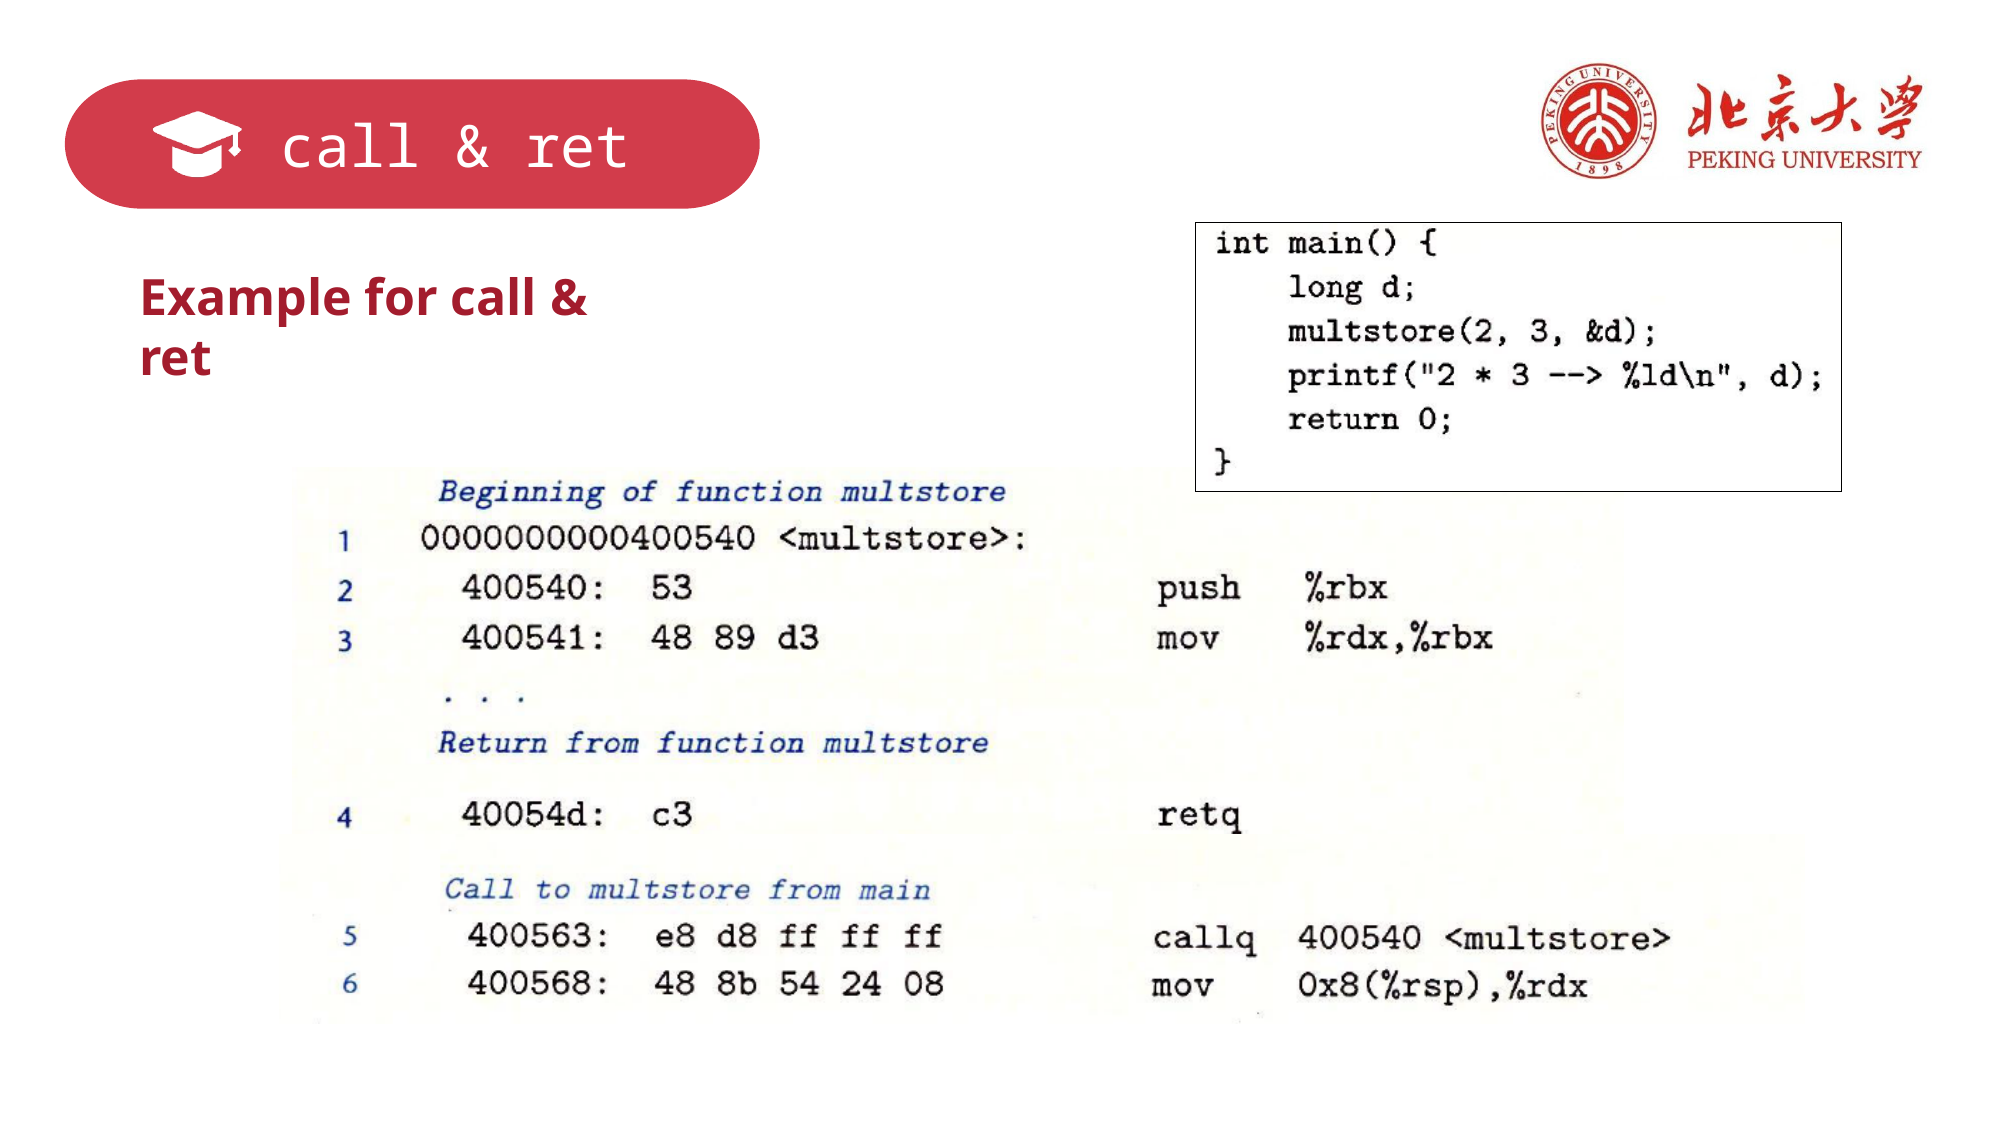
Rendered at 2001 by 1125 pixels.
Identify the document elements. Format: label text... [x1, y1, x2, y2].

text_box [66, 81, 758, 207]
text_box Example for call & ret [124, 258, 667, 394]
picture [146, 93, 248, 195]
picture [1538, 58, 1932, 180]
text_box call & ret [265, 101, 645, 186]
picture [1194, 222, 1842, 492]
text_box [279, 467, 1805, 1024]
